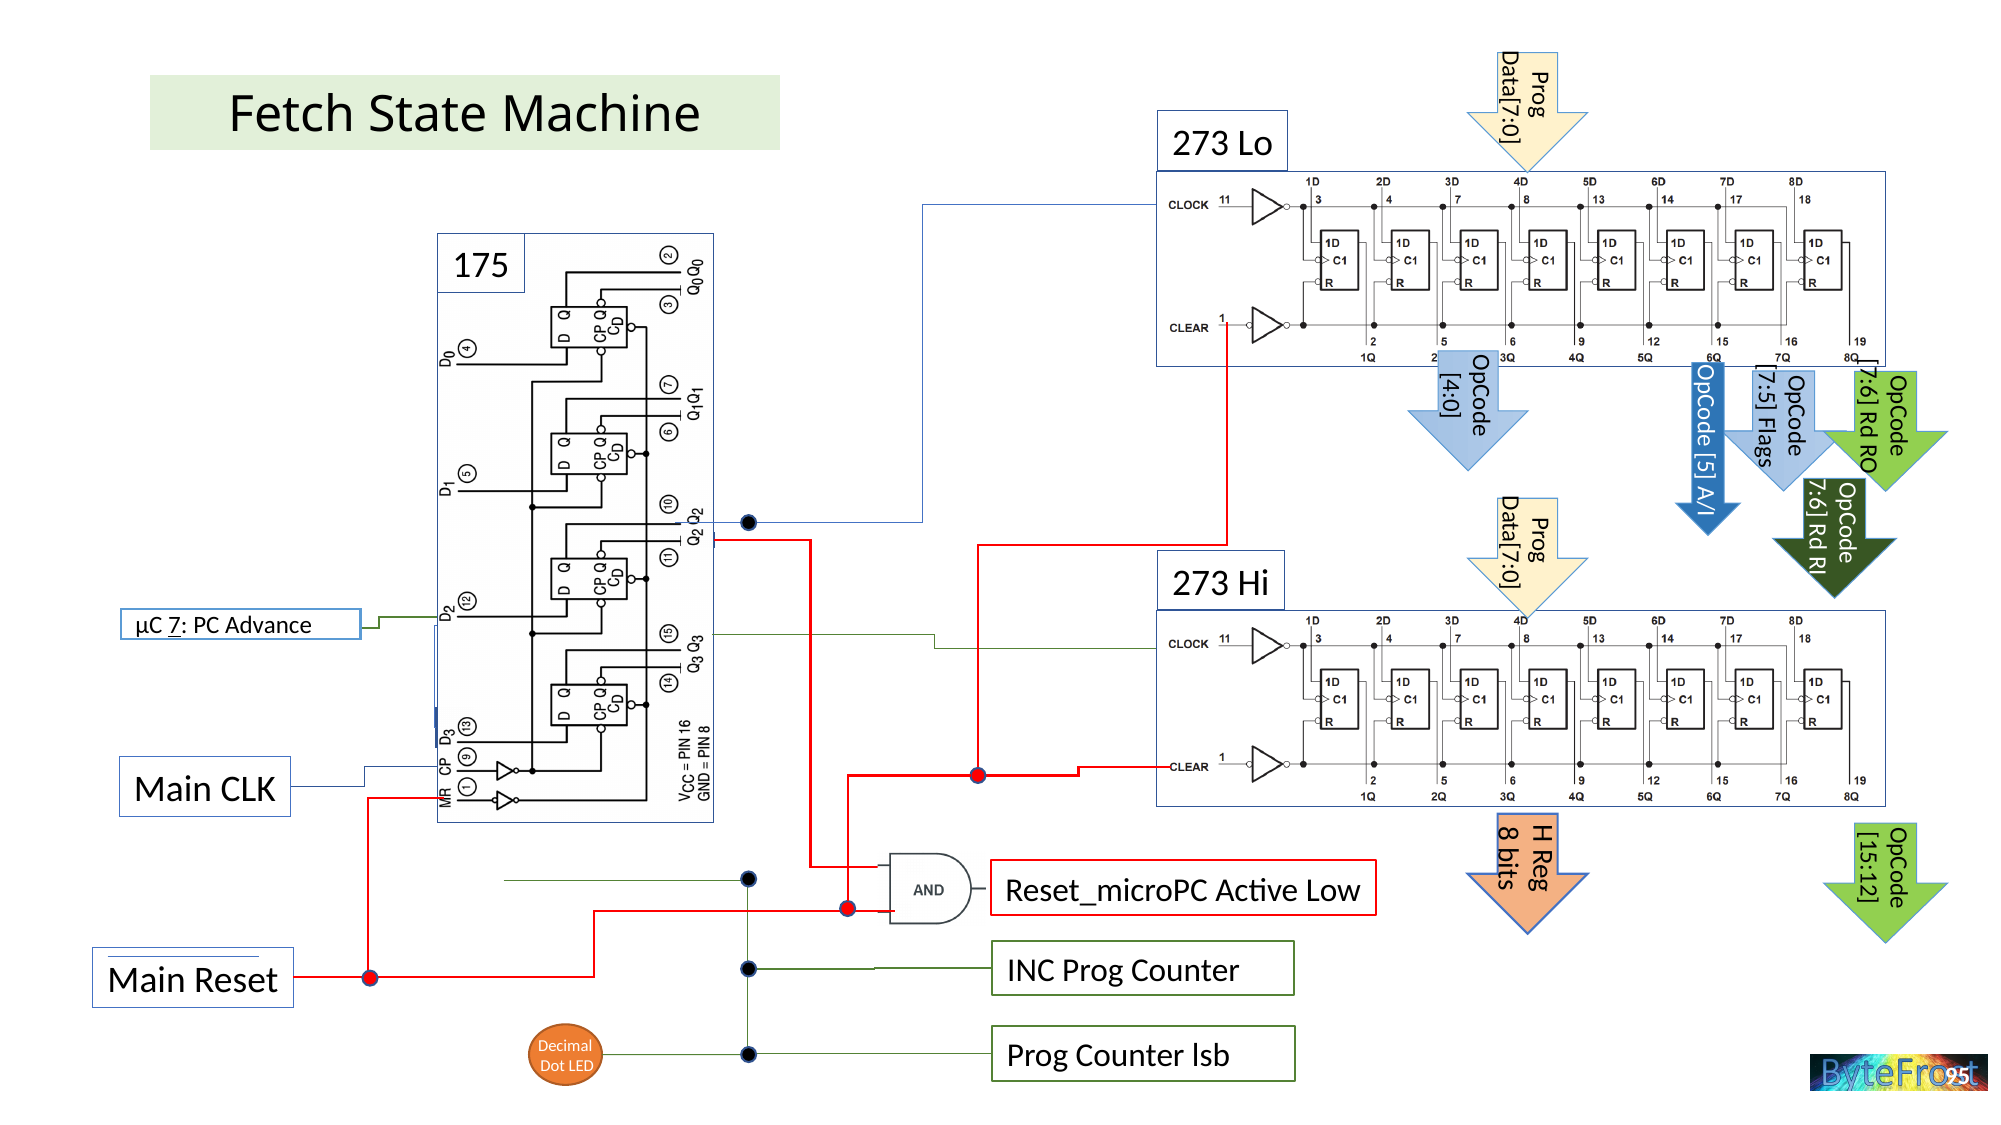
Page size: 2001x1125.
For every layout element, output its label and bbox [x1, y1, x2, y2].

text_box [119, 756, 291, 817]
picture [877, 851, 986, 927]
text_box [1465, 812, 1591, 936]
title [150, 75, 780, 150]
text_box [91, 52, 1949, 1086]
text_box [1822, 822, 1949, 944]
text_box [1535, 1044, 1986, 1105]
picture [1810, 1054, 1988, 1091]
